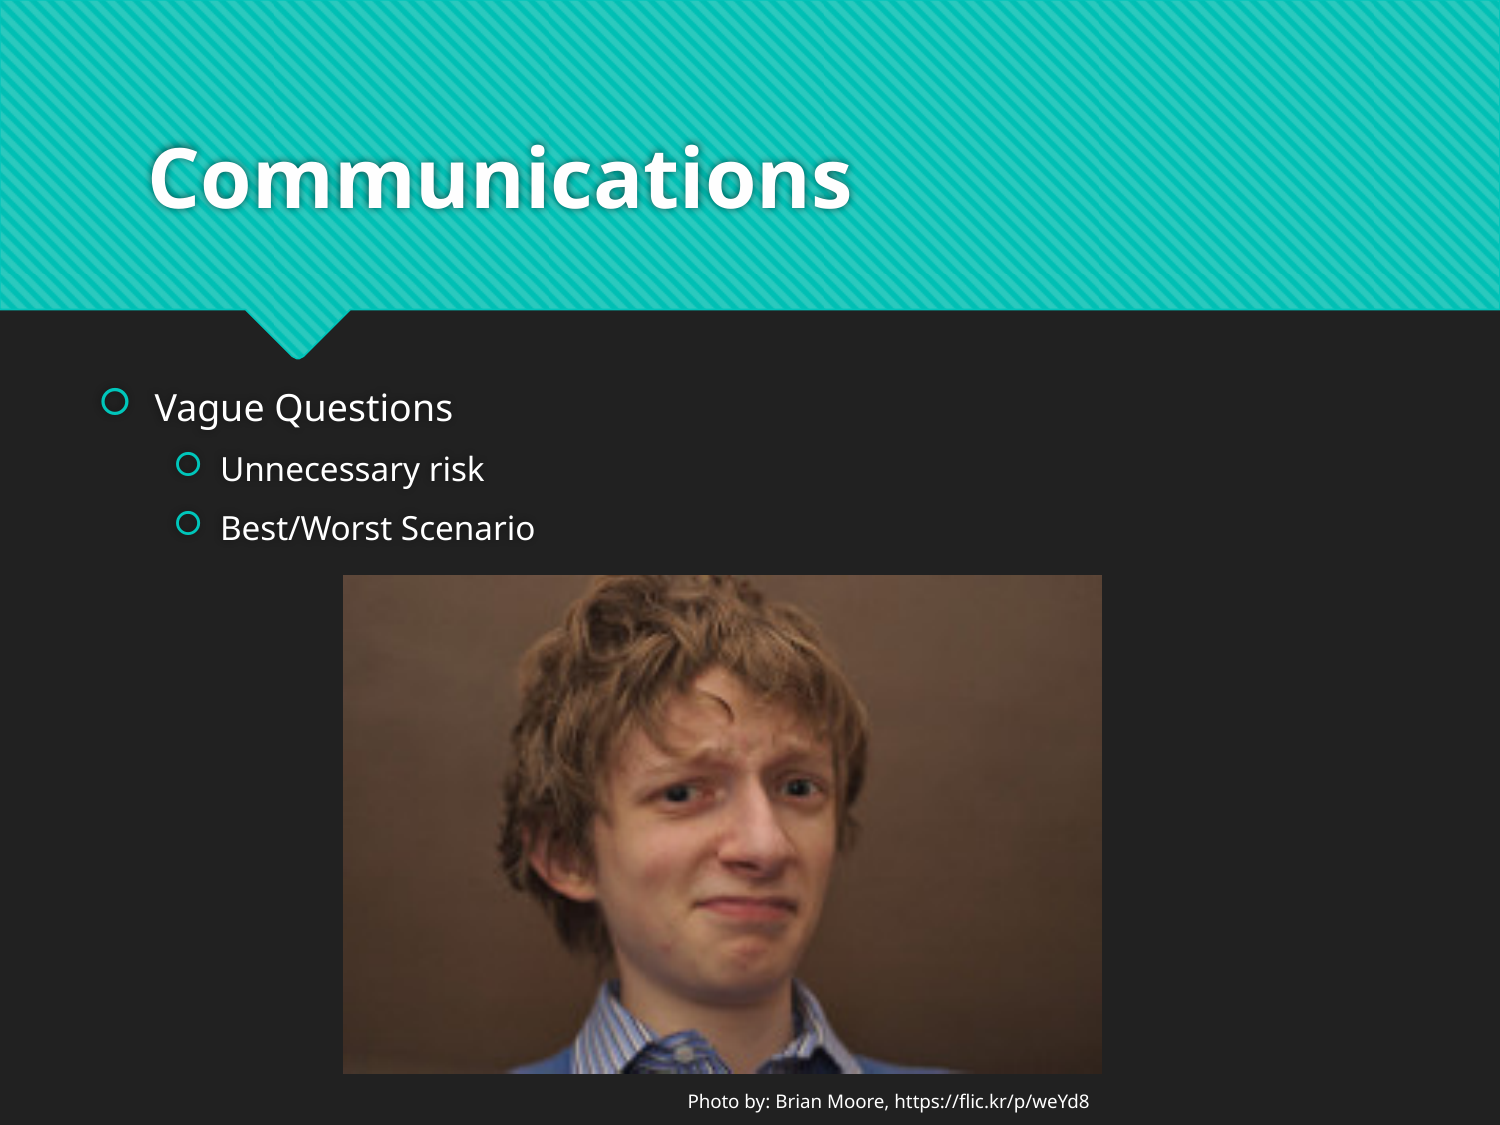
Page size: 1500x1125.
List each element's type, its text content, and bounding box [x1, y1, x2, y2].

title Communications [132, 73, 1368, 233]
text_box Photo by: Brian Moore, https://flic.kr/p/weYd8 [672, 1082, 1105, 1120]
list Vague Questions Unnecessary risk Best/Worst Scenario [83, 376, 1318, 615]
picture [343, 574, 1102, 1075]
